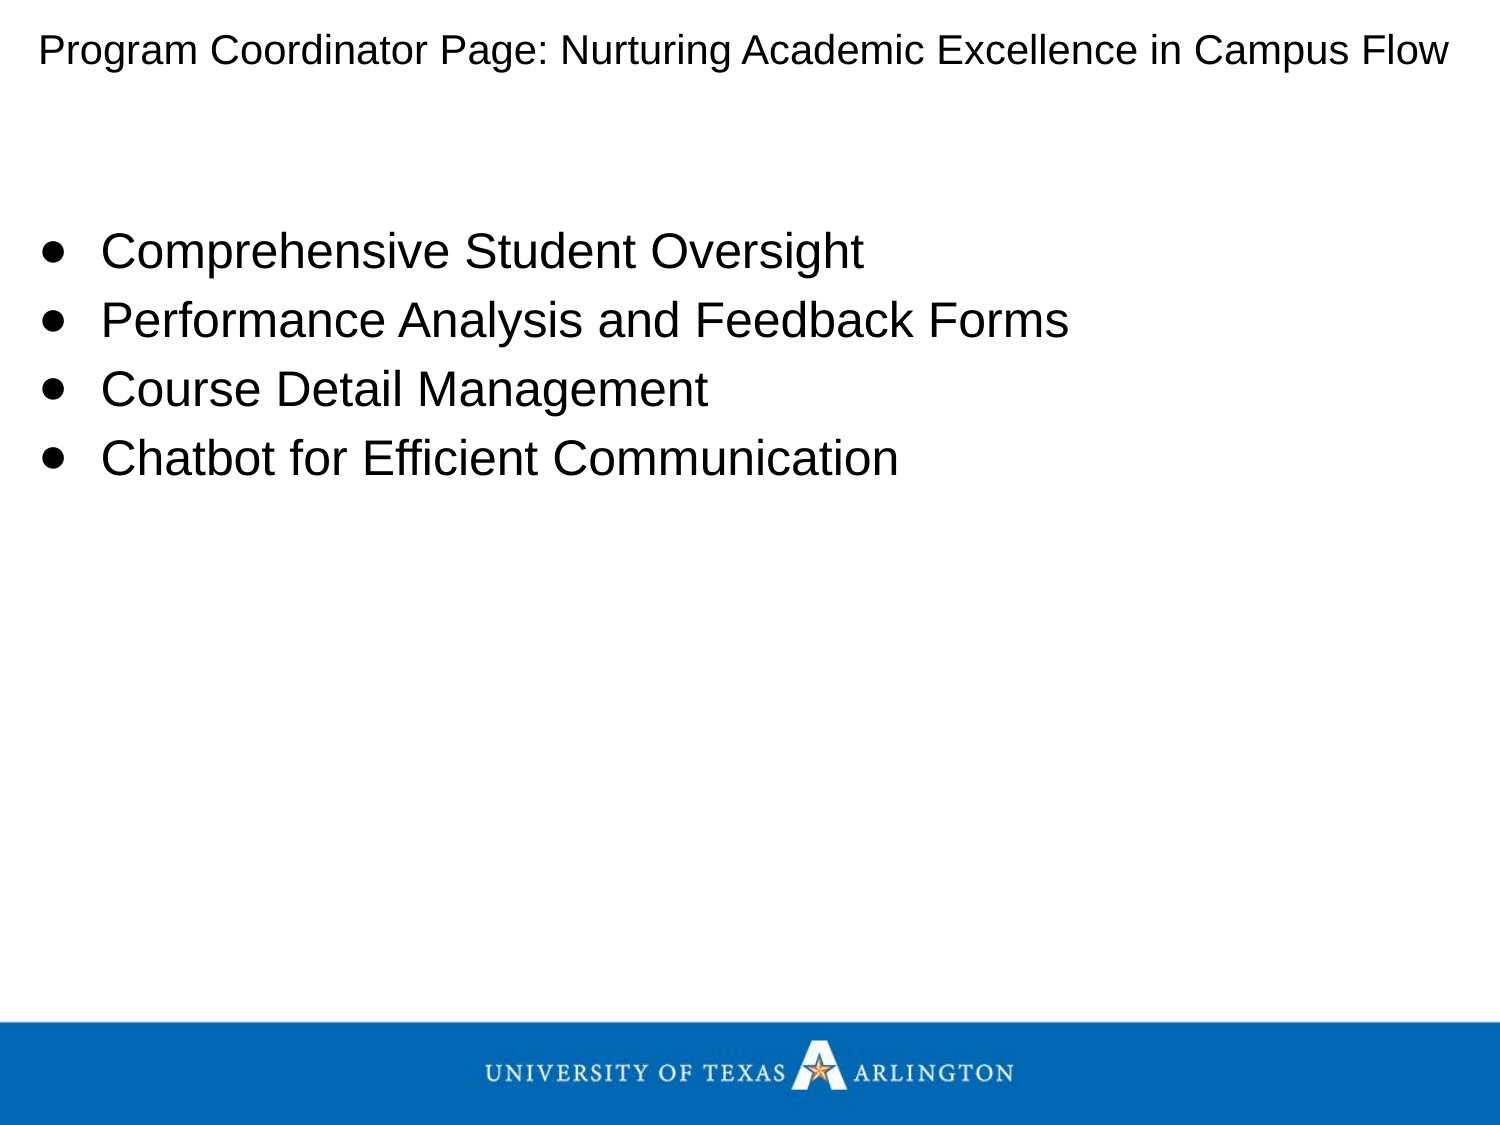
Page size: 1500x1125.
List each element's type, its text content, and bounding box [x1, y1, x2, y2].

text_box Program Coordinator Page: Nurturing Academic Excellence in Campus Flow [0, 0, 1488, 88]
text_box Comprehensive Student Oversight Performance Analysis and Feedback Forms Course Detail Management Chatbot for Efficient Communication [10, 194, 1471, 501]
picture [0, 0, 1500, 1125]
